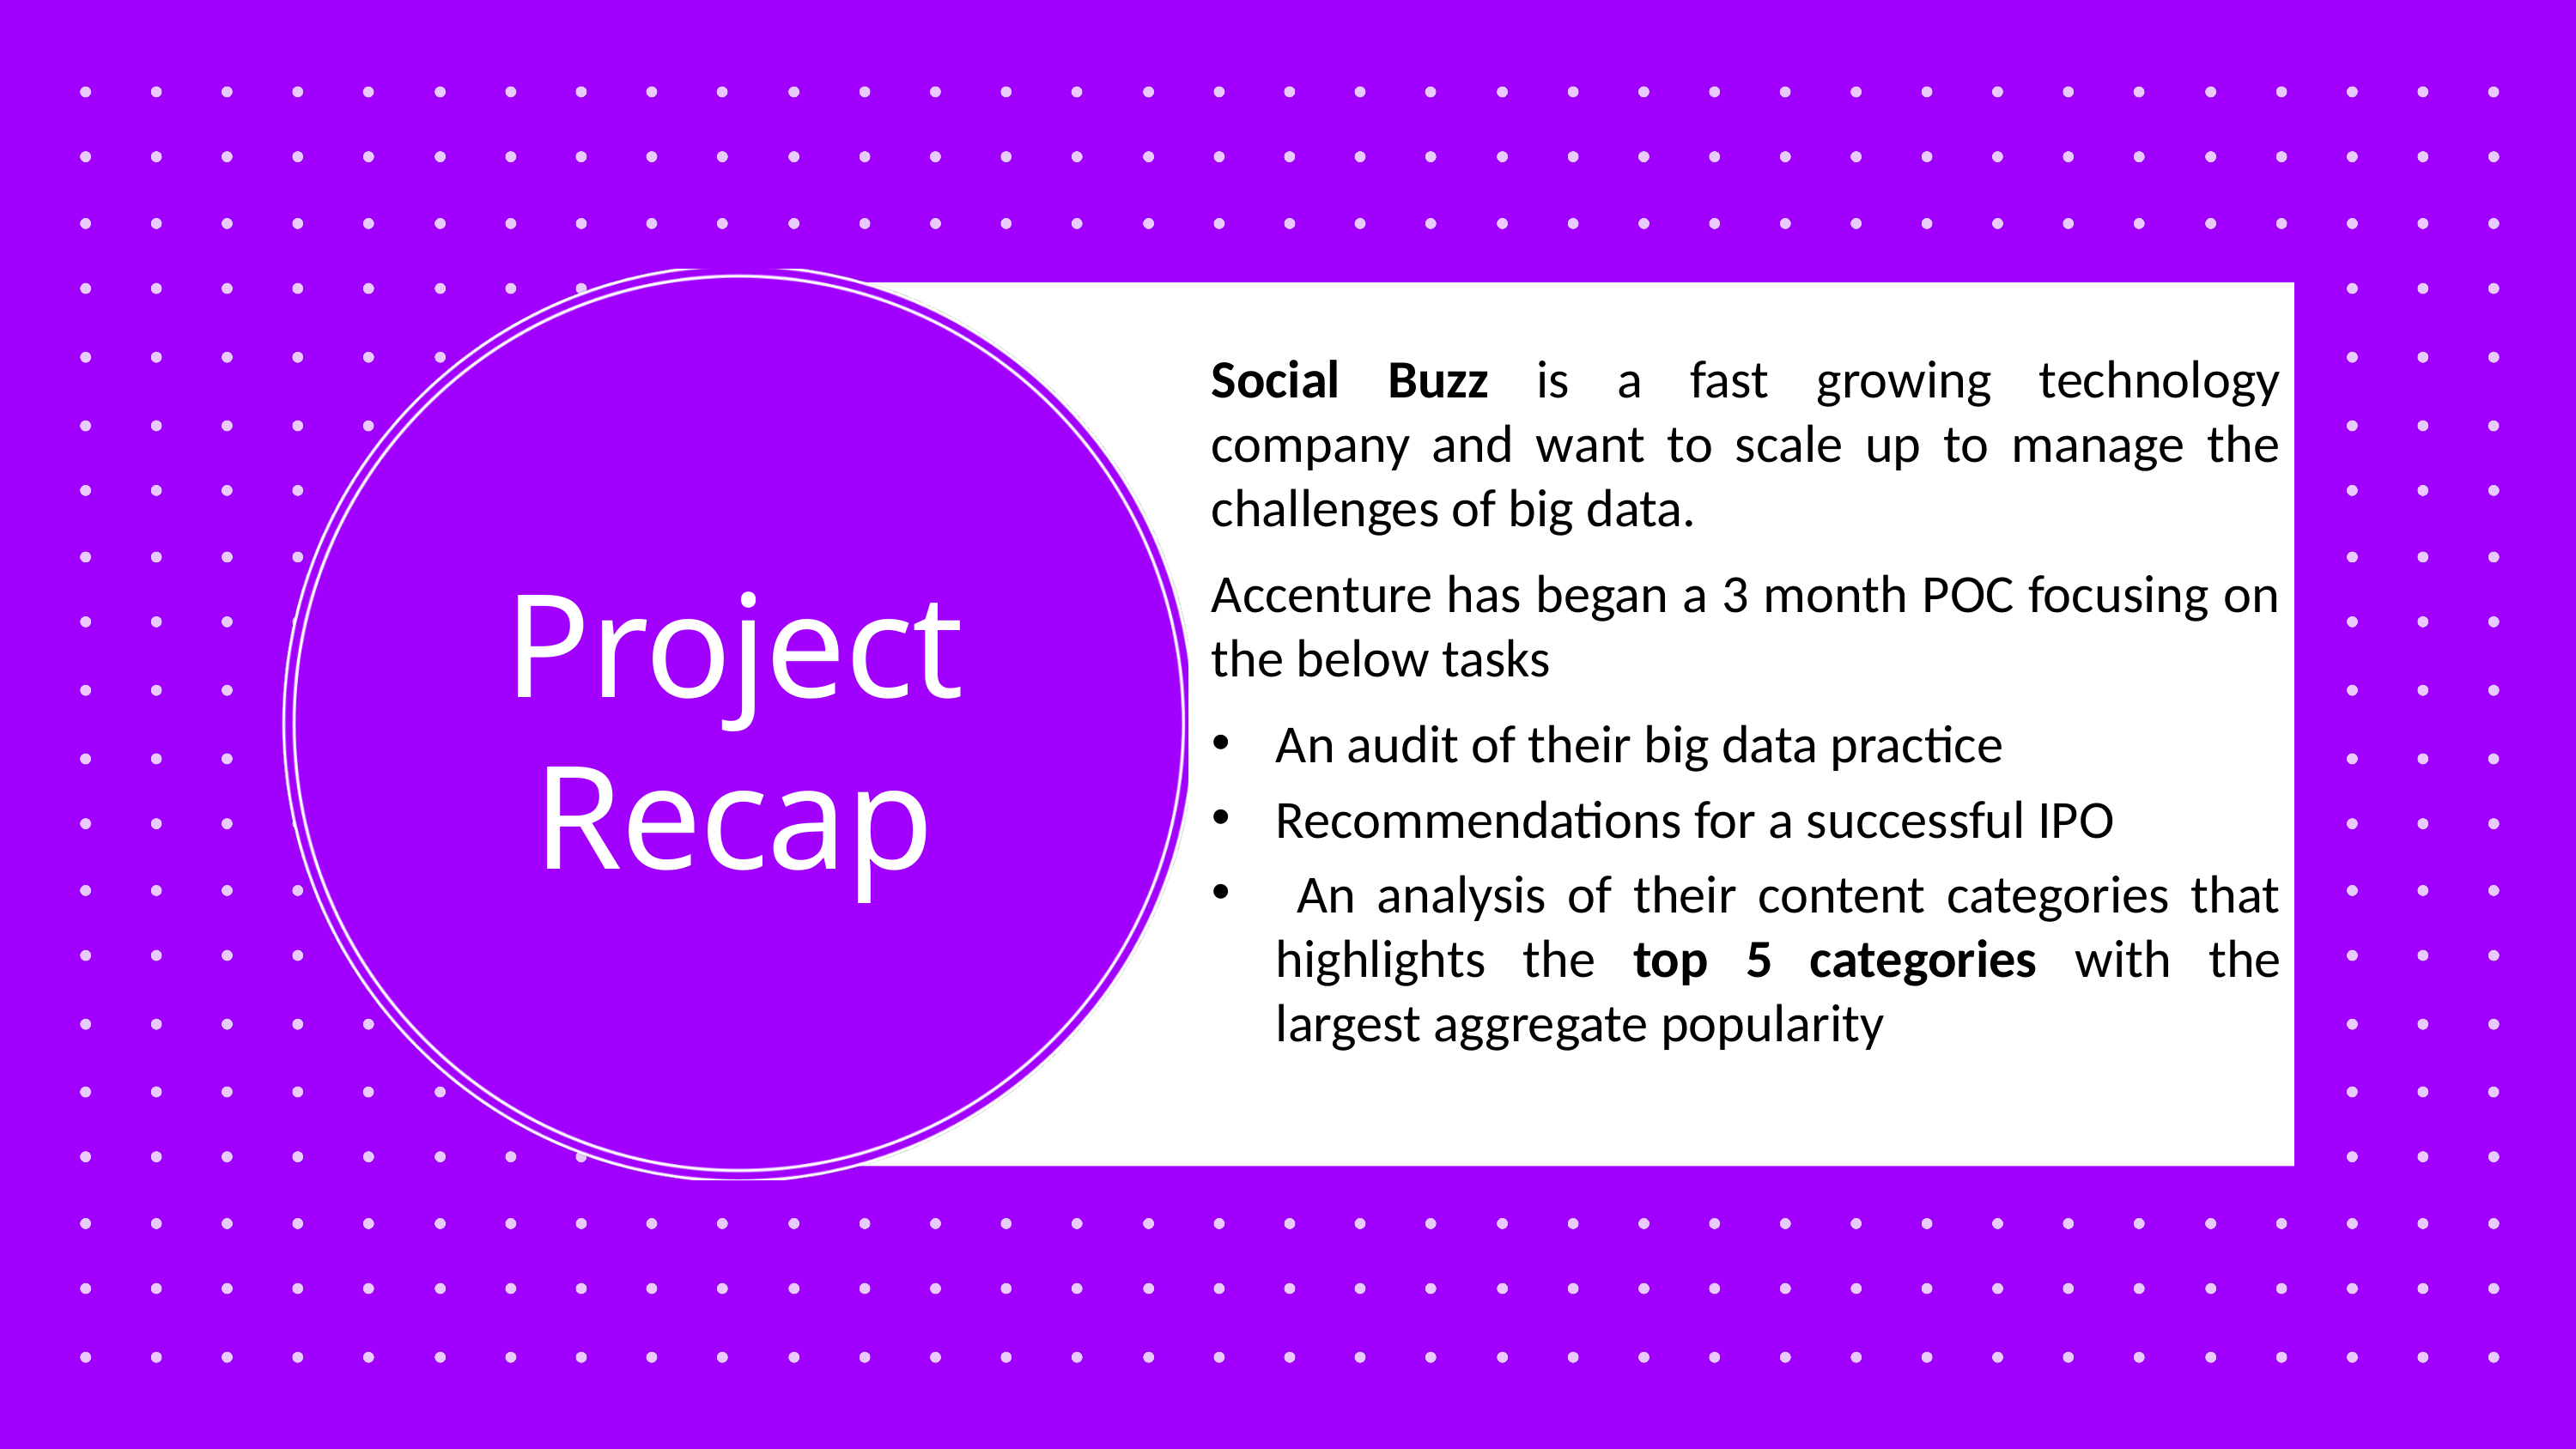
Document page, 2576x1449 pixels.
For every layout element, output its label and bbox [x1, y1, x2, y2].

picture [278, 268, 1189, 1180]
text_box [72, 82, 2504, 1367]
